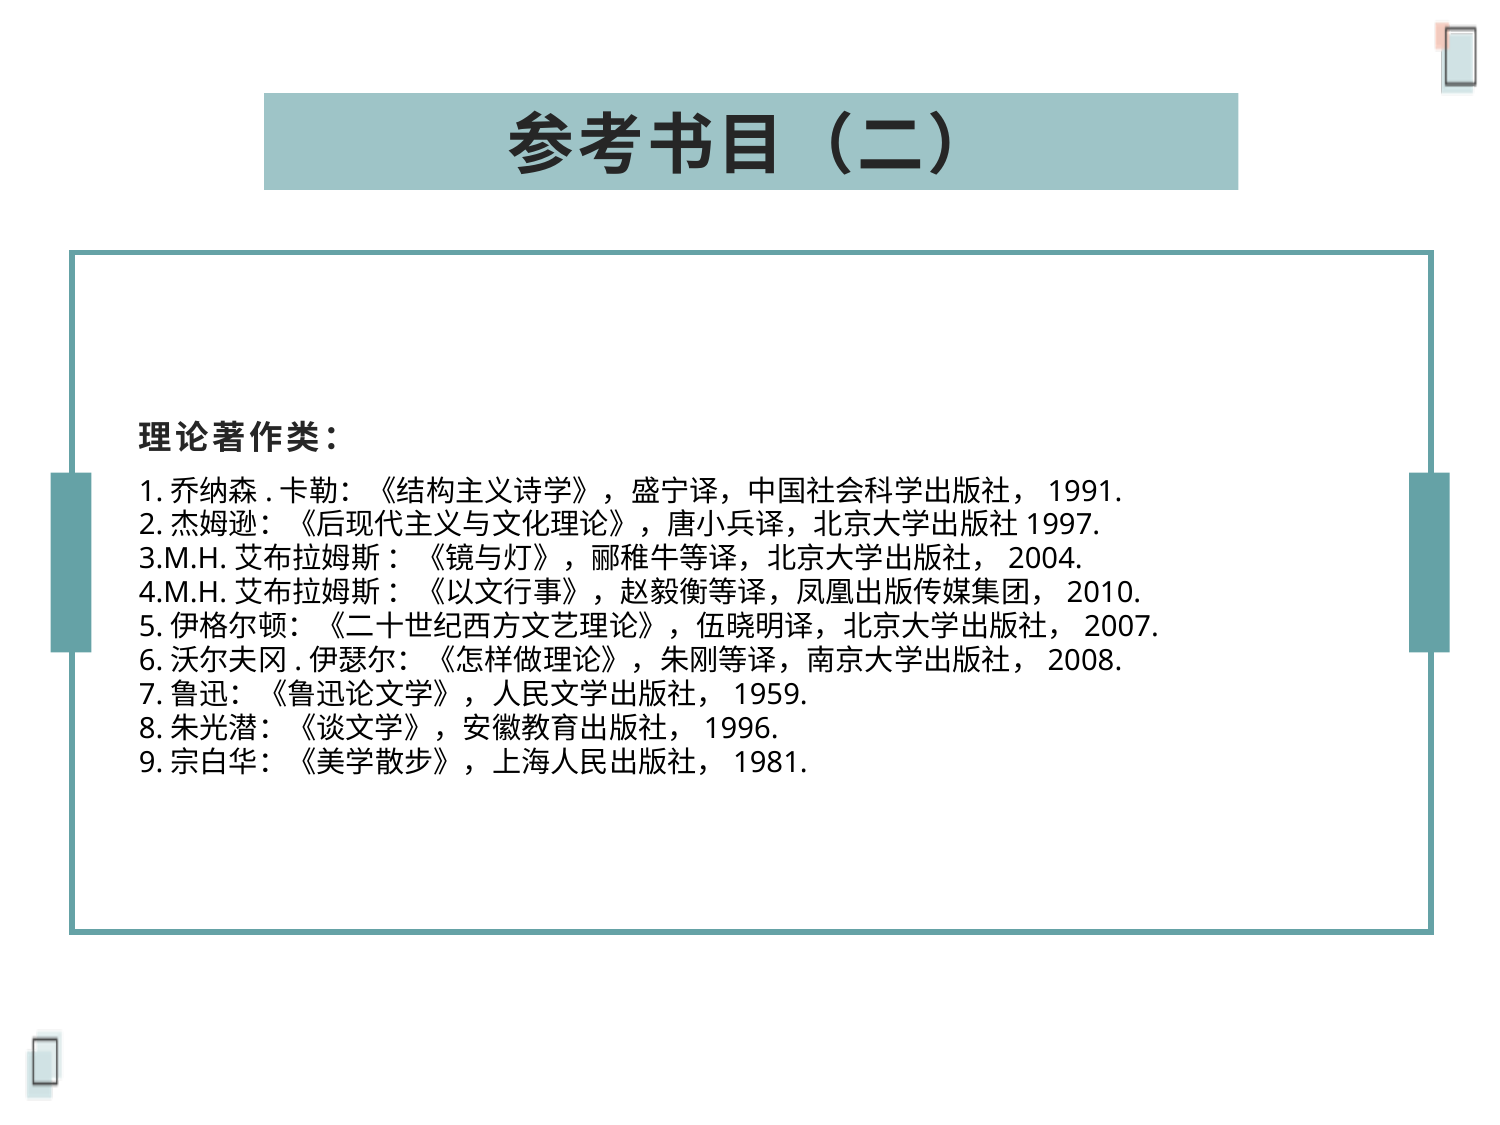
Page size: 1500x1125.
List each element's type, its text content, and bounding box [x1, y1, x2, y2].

text_box 理论著作类： 1.乔纳森.卡勒：《结构主义诗学》，盛宁译，中国社会科学出版社，1991. 2.杰姆逊：《后现代主义与文化理论》，唐小兵译，北京大学出版社1997. 3.M.H.艾布拉姆斯 ：《镜与灯》，郦稚牛等译，北京大学出版社，2004. 4.M.H.艾布拉姆斯 ：《以文行事》，赵毅衡等译，凤凰出版传媒集团，2010. 5.伊格尔顿：《二十世纪西方文艺理论》，伍晓明译，北京大学出版社，2007. 6.沃尔夫冈.伊瑟尔：《怎样做理论》，朱刚等译，南京大学出版社，2008. 7.鲁迅：《鲁迅论文学》，人民文学出版社，1959. 8.朱光潜：《谈文学》，安徽教育出版社，1996. 9.宗白华：《美学散步》，上海人民出版社，1981. [127, 366, 1372, 820]
text_box [71, 251, 1432, 933]
text_box [50, 472, 92, 653]
text_box 参考书目（二） [264, 92, 1239, 190]
text_box [1408, 472, 1451, 653]
picture [0, 1006, 89, 1125]
picture [1411, 0, 1500, 119]
